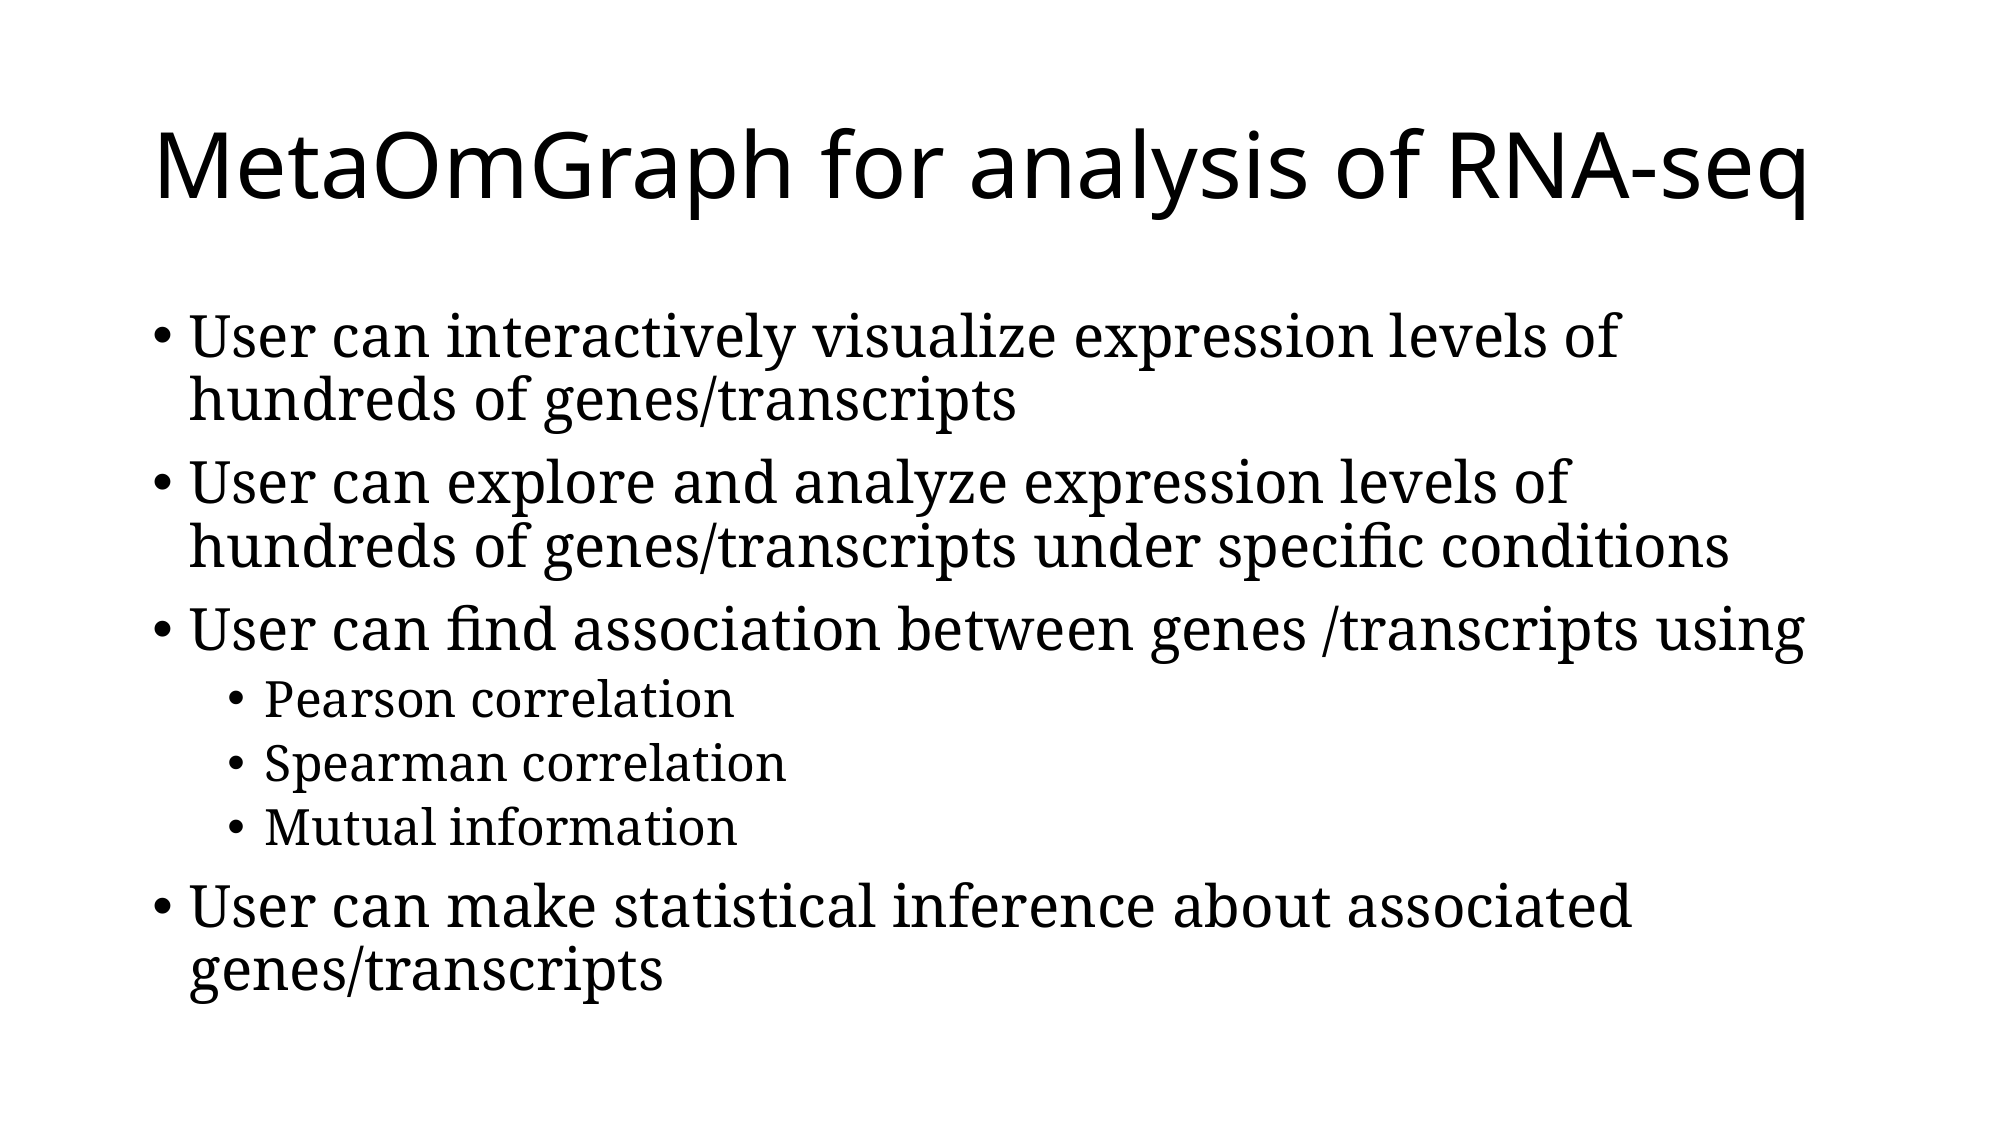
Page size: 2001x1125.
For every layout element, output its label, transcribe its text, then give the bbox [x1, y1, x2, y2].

title MetaOmGraph for analysis of RNA-seq [137, 59, 1863, 278]
list User can interactively visualize expression levels of hundreds of genes/transcripts User can explore and analyze expression levels of hundreds of genes/transcripts under specific conditions User can find association between genes /transcripts using Pearson correlation Spearman correlation Mutual information User can make statistical inference about associated genes/transcripts [137, 299, 1863, 1014]
